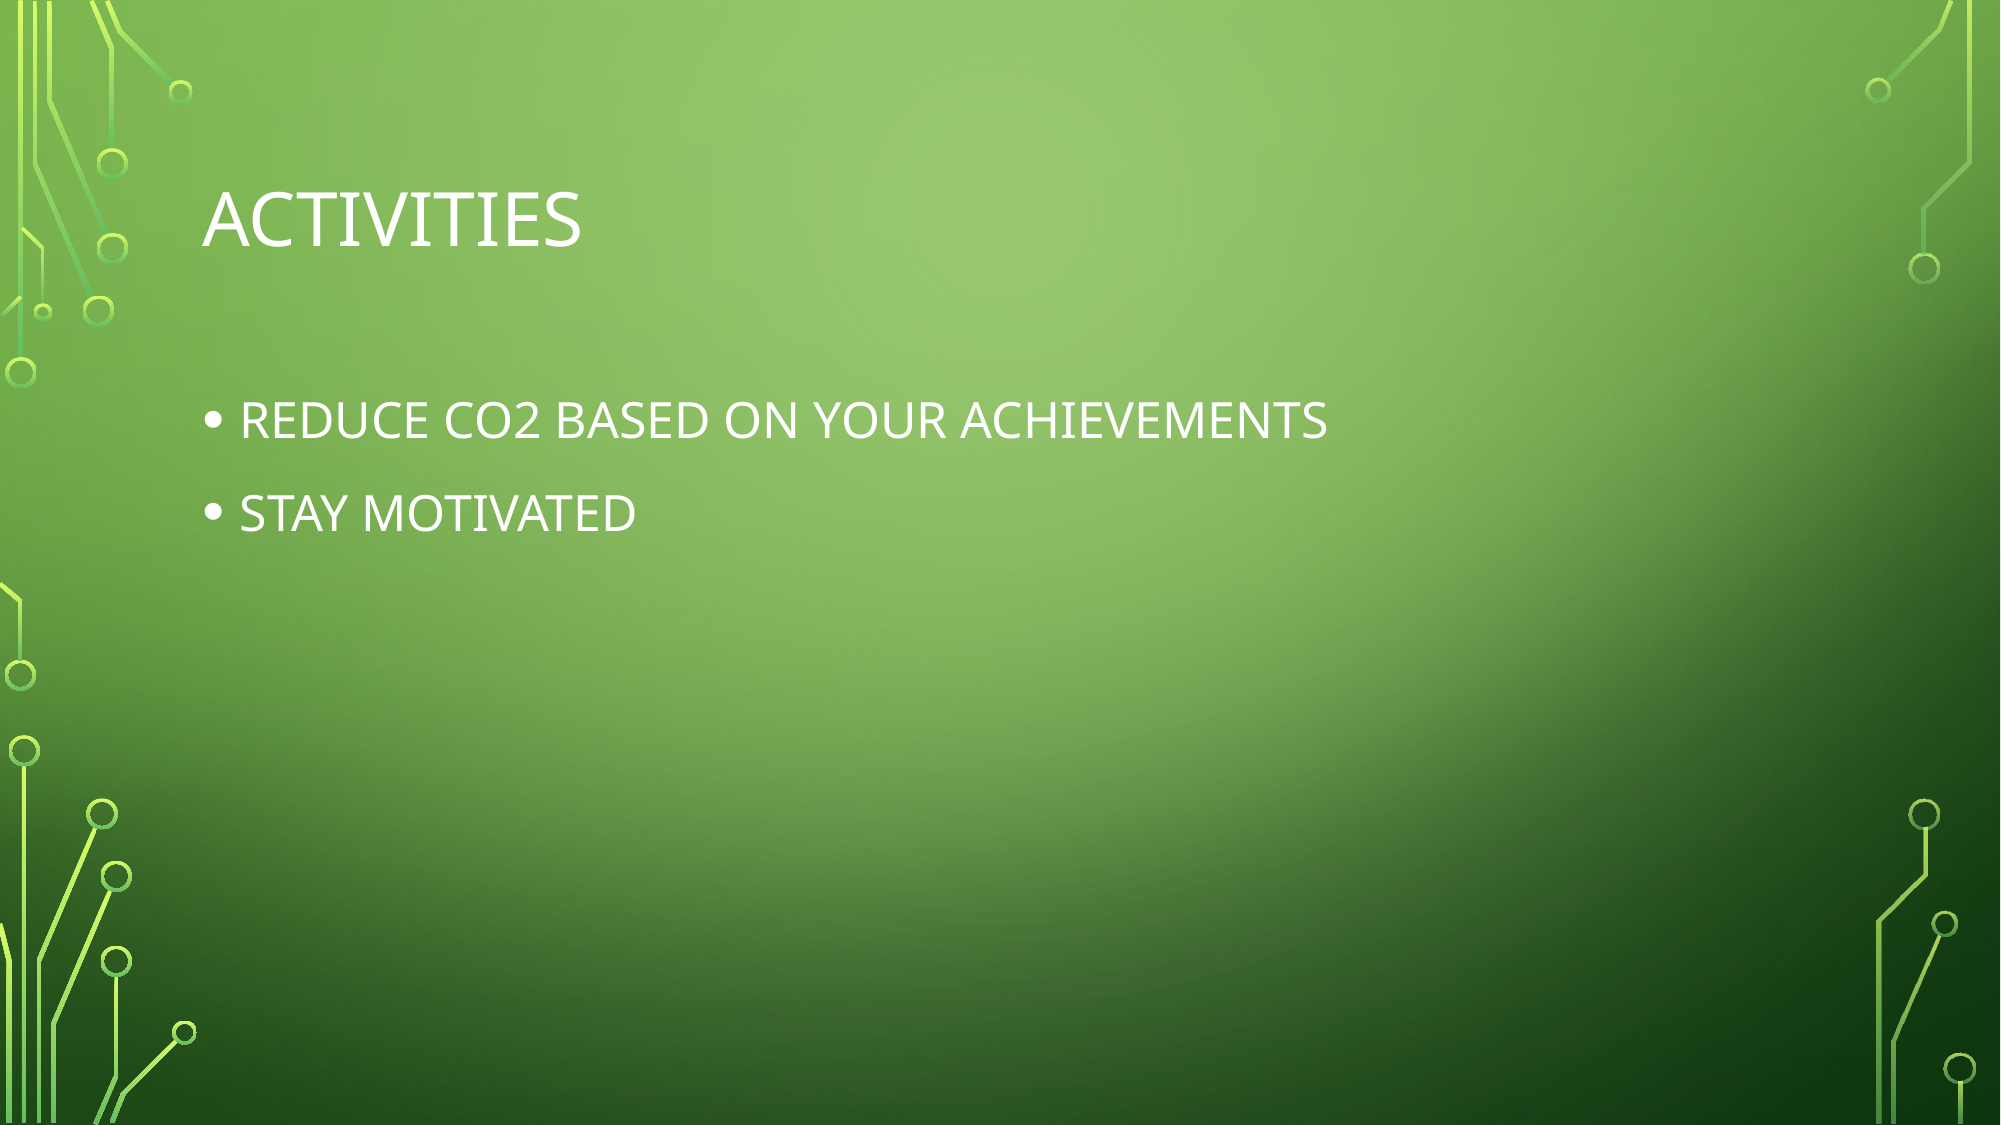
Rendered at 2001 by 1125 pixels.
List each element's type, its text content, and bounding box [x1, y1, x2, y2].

title ACTIVITIES [187, 101, 1813, 344]
list REDUCE CO2 BASED ON YOUR ACHIEVEMENTS STAY MOTIVATED [187, 369, 1813, 950]
